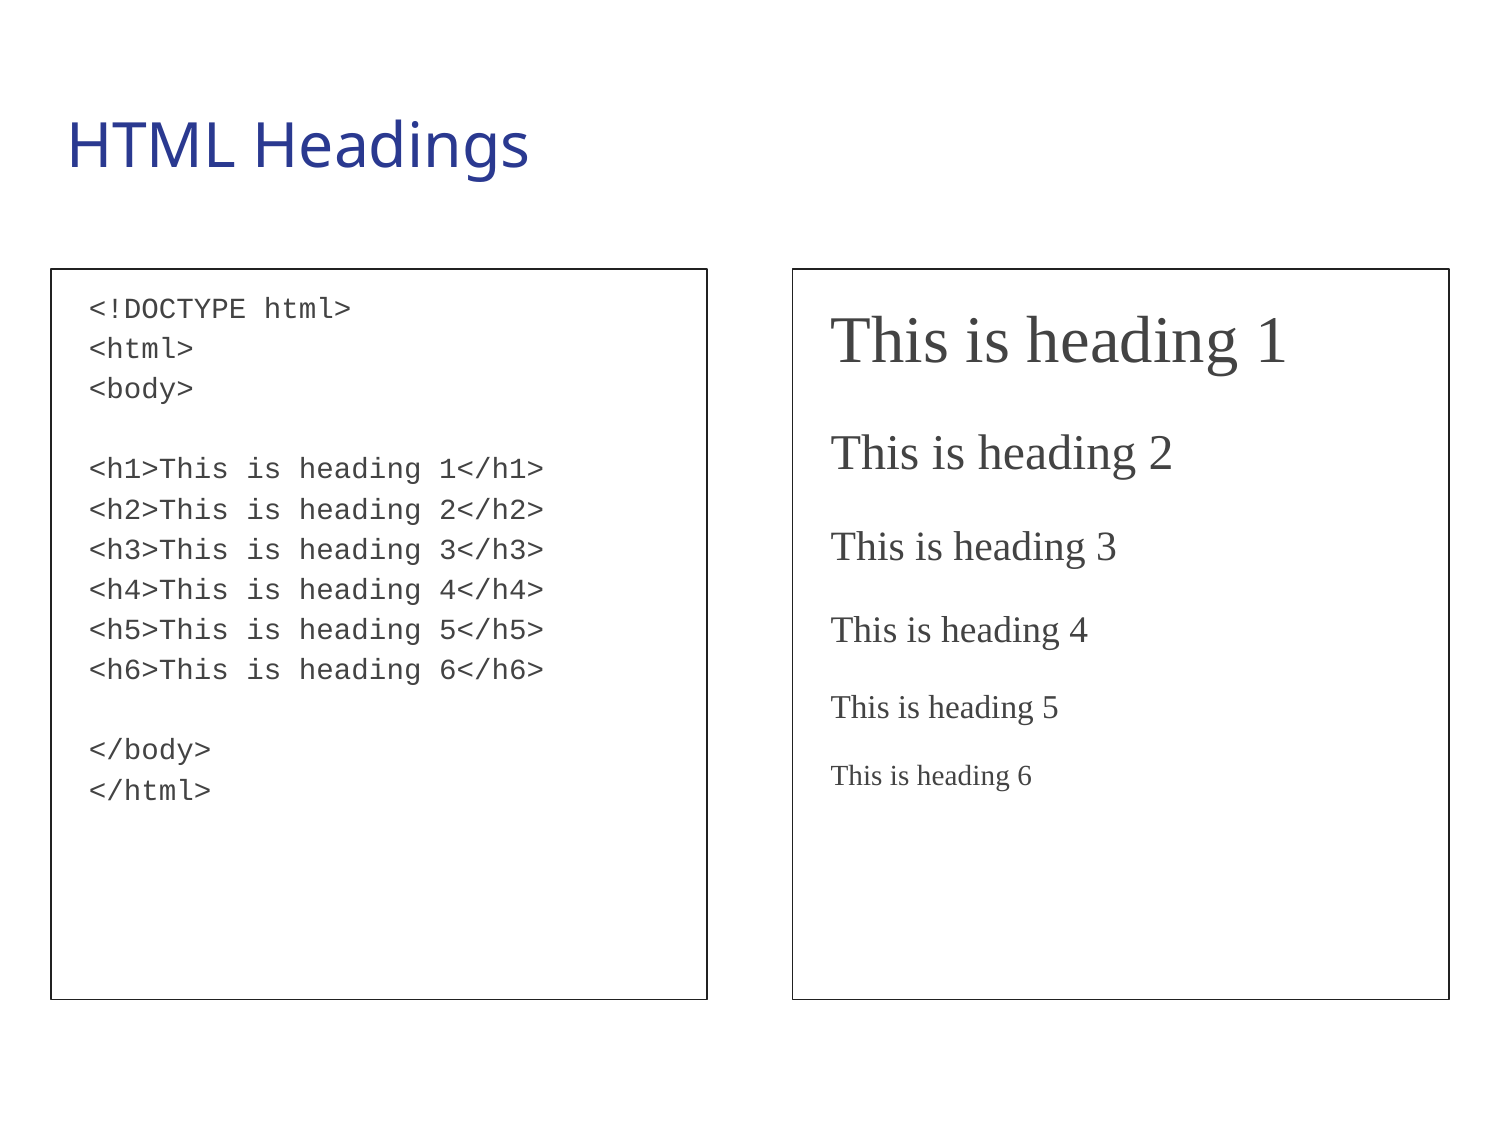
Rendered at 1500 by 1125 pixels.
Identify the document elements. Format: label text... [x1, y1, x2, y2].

list This is heading 1 This is heading 2 This is heading 3 This is heading 4 This is heading 5 This is heading 6 [792, 268, 1449, 1000]
list <!DOCTYPE html> <html> <body> <h1>This is heading 1</h1> <h2>This is heading 2</h2> <h3>This is heading 3</h3> <h4>This is heading 4</h4> <h5>This is heading 5</h5> <h6>This is heading 6</h6> </body> </html> [51, 268, 708, 1000]
title HTML Headings [51, 89, 1449, 223]
